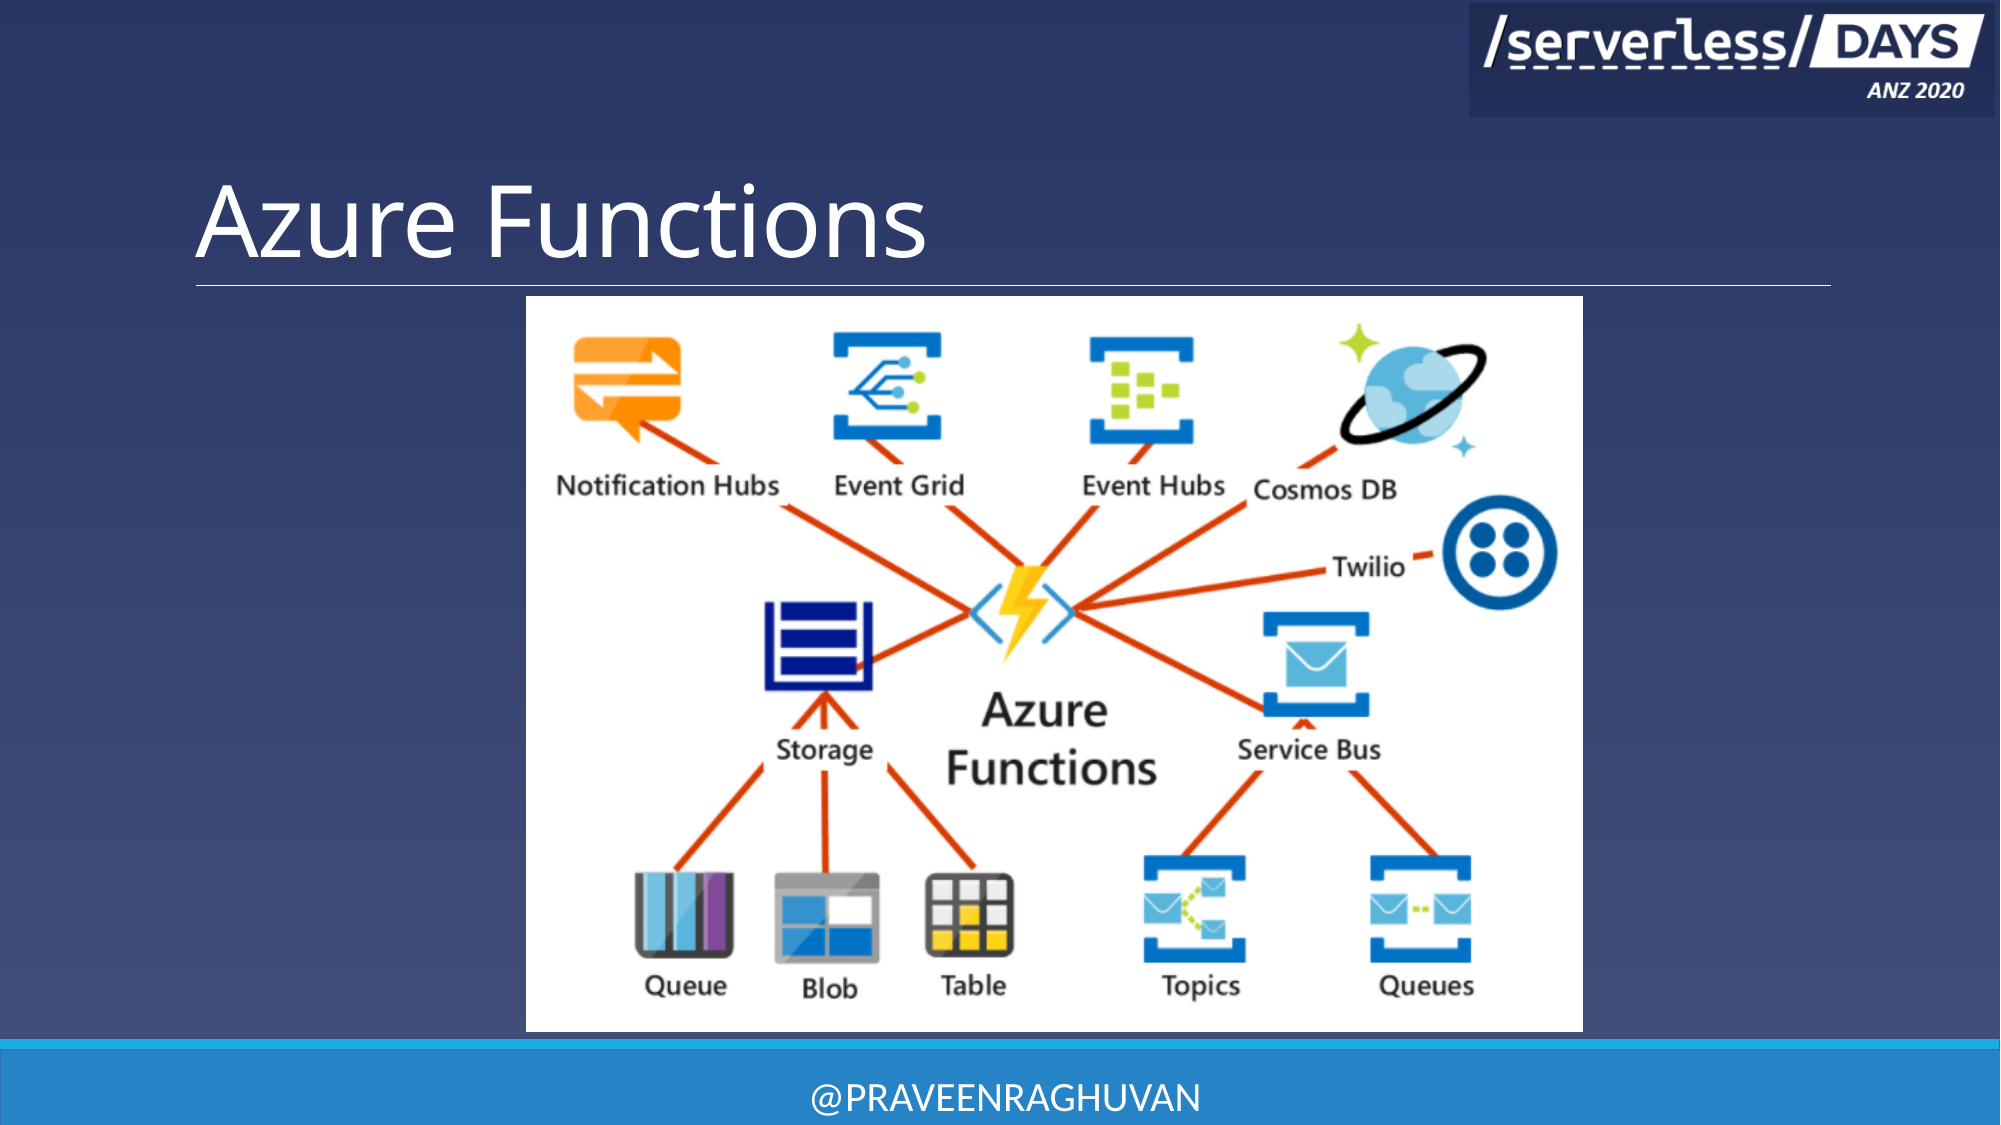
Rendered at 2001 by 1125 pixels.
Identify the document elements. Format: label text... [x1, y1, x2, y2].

footer @praveenraghuvan [782, 1065, 1228, 1125]
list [525, 296, 1583, 1033]
picture [1468, 2, 1996, 118]
title Azure Functions [180, 47, 1830, 285]
